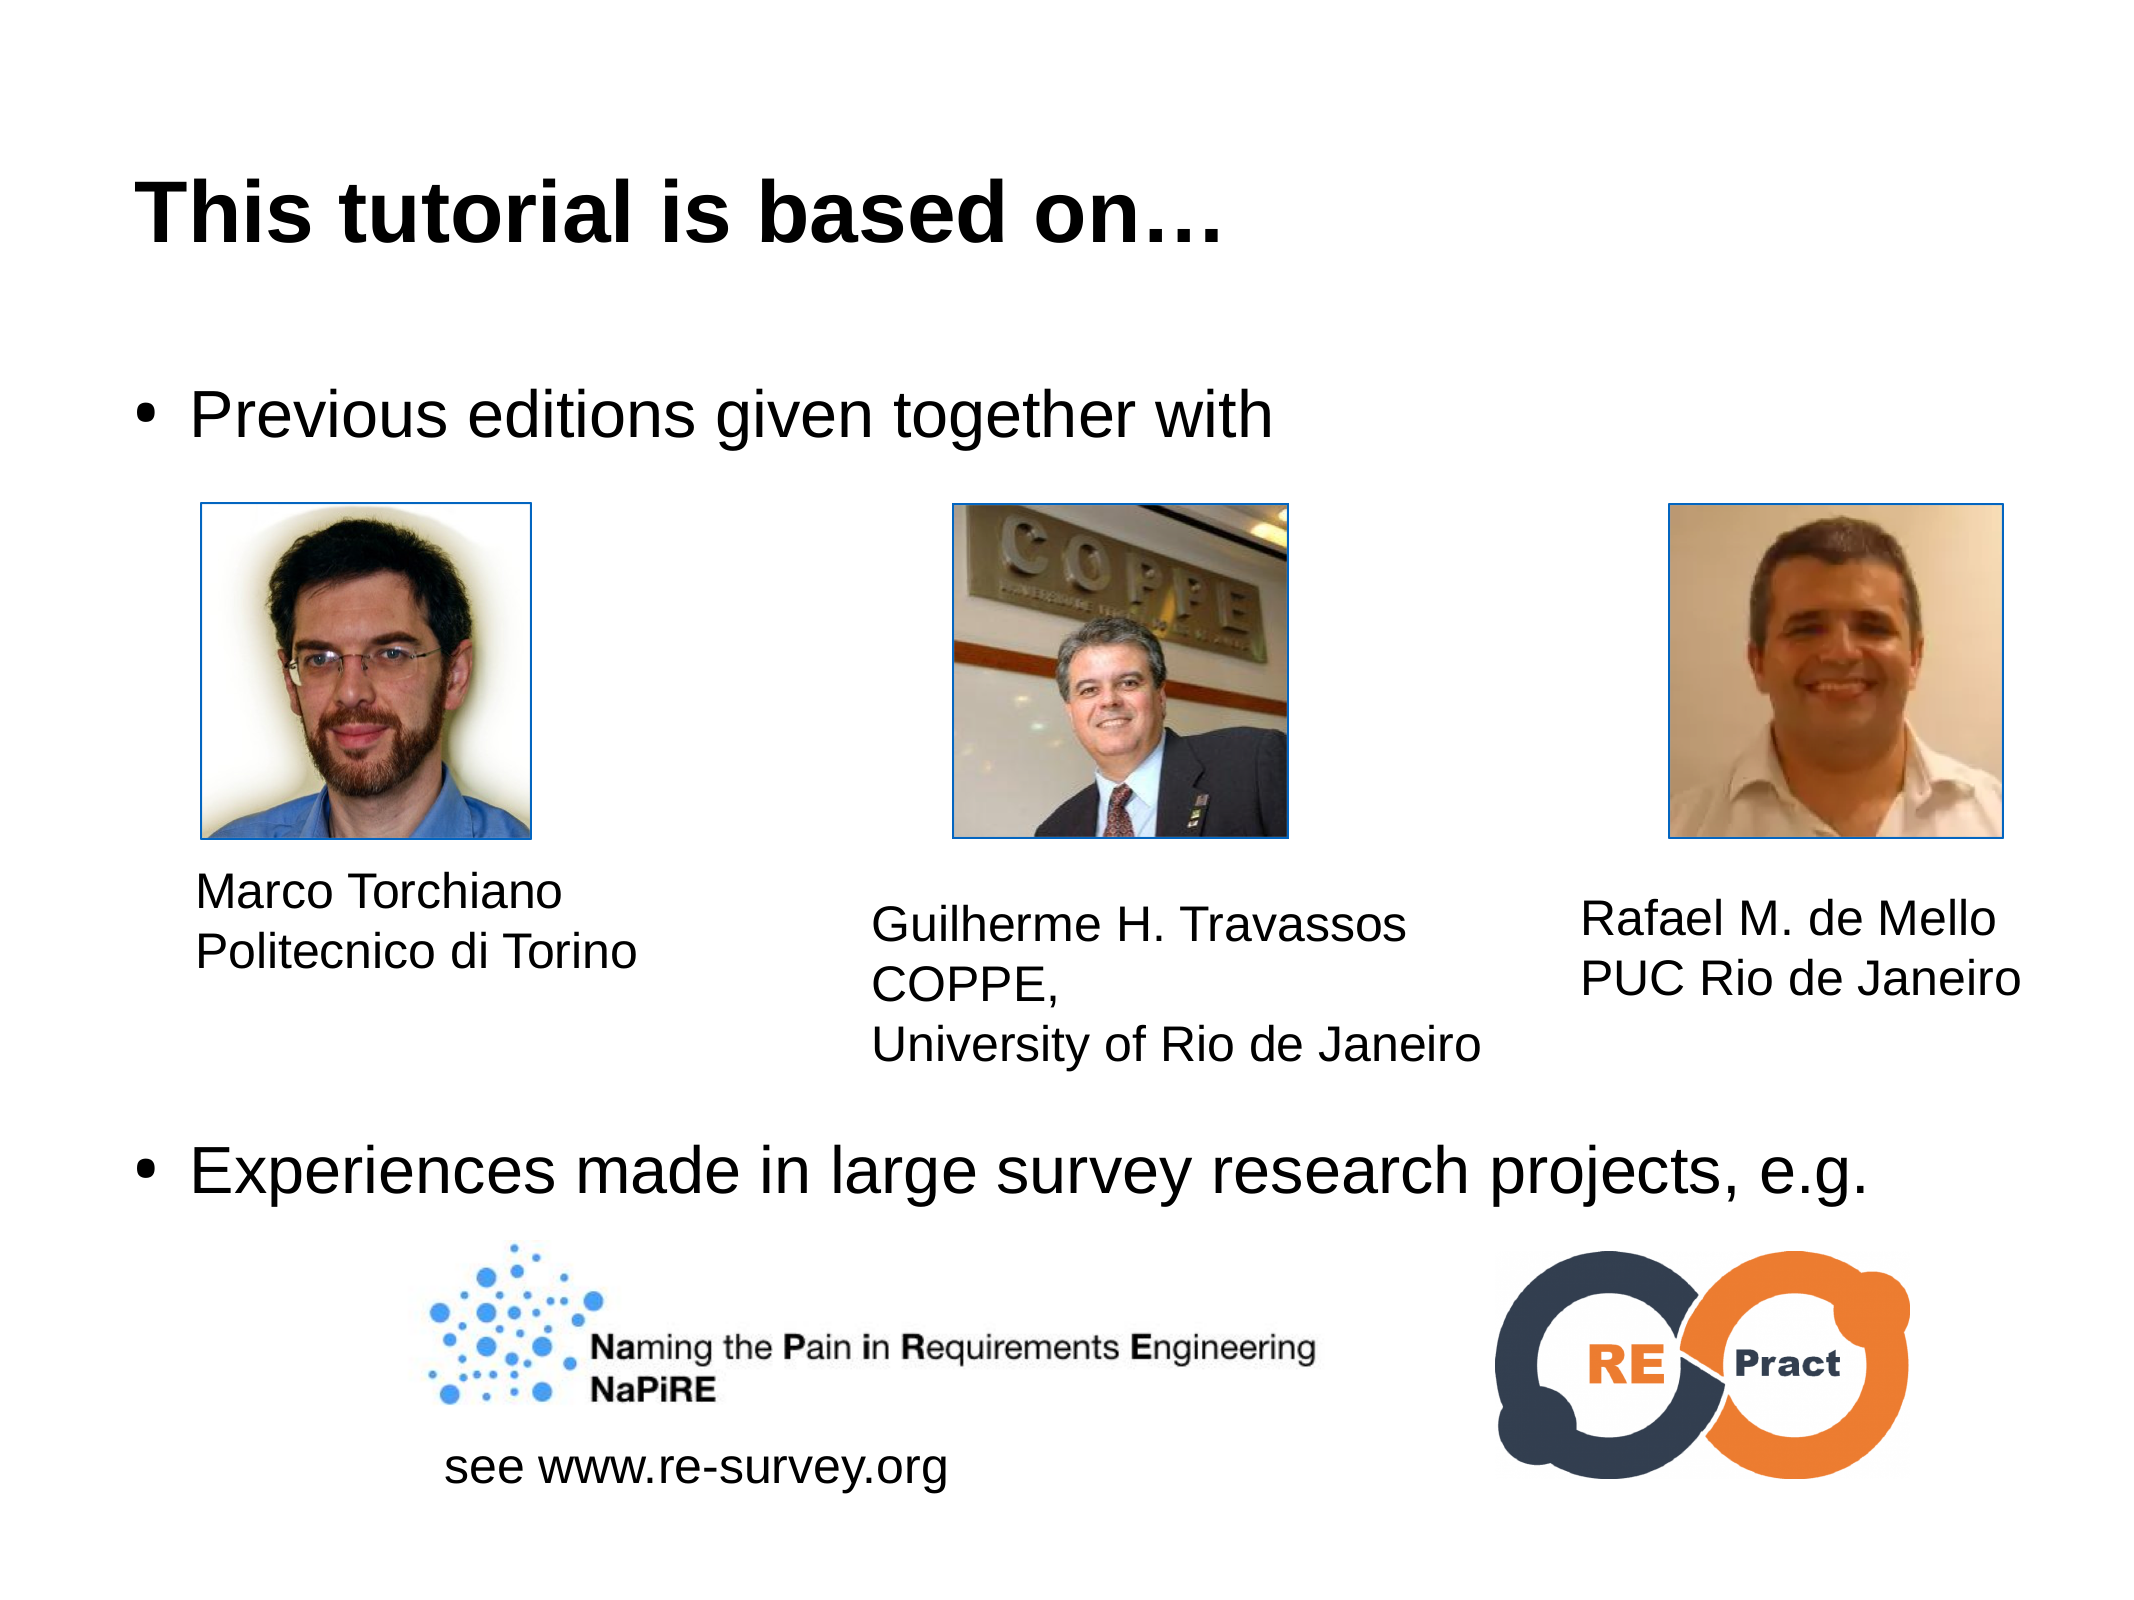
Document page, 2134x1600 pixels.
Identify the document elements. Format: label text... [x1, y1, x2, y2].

text_box Marco Torchiano Politecnico di Torino [186, 849, 662, 987]
text_box Guilherme H. Travassos COPPE, University of Rio de Janeiro [863, 882, 1496, 1080]
list Previous editions given together with Experiences made in large survey research projects, e.g. [118, 362, 2015, 1600]
text_box see www.re-survey.org [436, 1433, 961, 1502]
picture [1495, 1251, 1910, 1479]
picture [200, 501, 532, 840]
title This tutorial is based on… [116, 0, 2013, 269]
text_box Rafael M. de Mello PUC Rio de Janeiro [1572, 876, 2031, 1014]
picture [386, 1240, 1349, 1424]
picture [952, 502, 1289, 839]
picture [1667, 502, 2004, 839]
